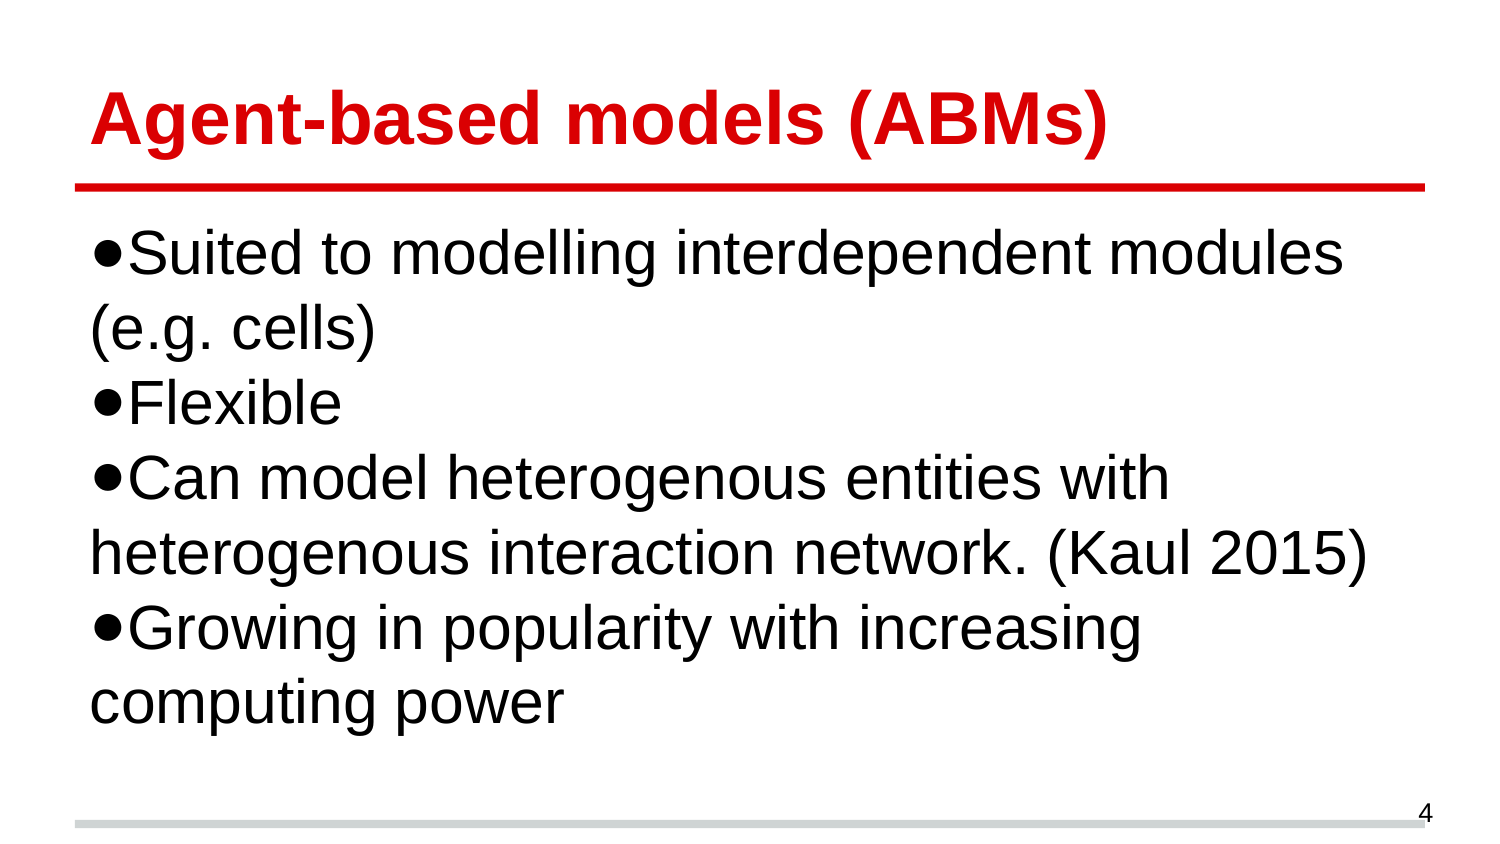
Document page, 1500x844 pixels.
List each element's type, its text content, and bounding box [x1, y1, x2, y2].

text_box 4 [1403, 779, 1494, 844]
text_box Agent-based models (ABMs) [74, 33, 1425, 175]
text_box Suited to modelling interdependent modules (e.g. cells) Flexible Can model heterogenous entities with heterogenous interaction network. (Kaul 2015) Growing in popularity with increasing computing power [74, 196, 1425, 808]
